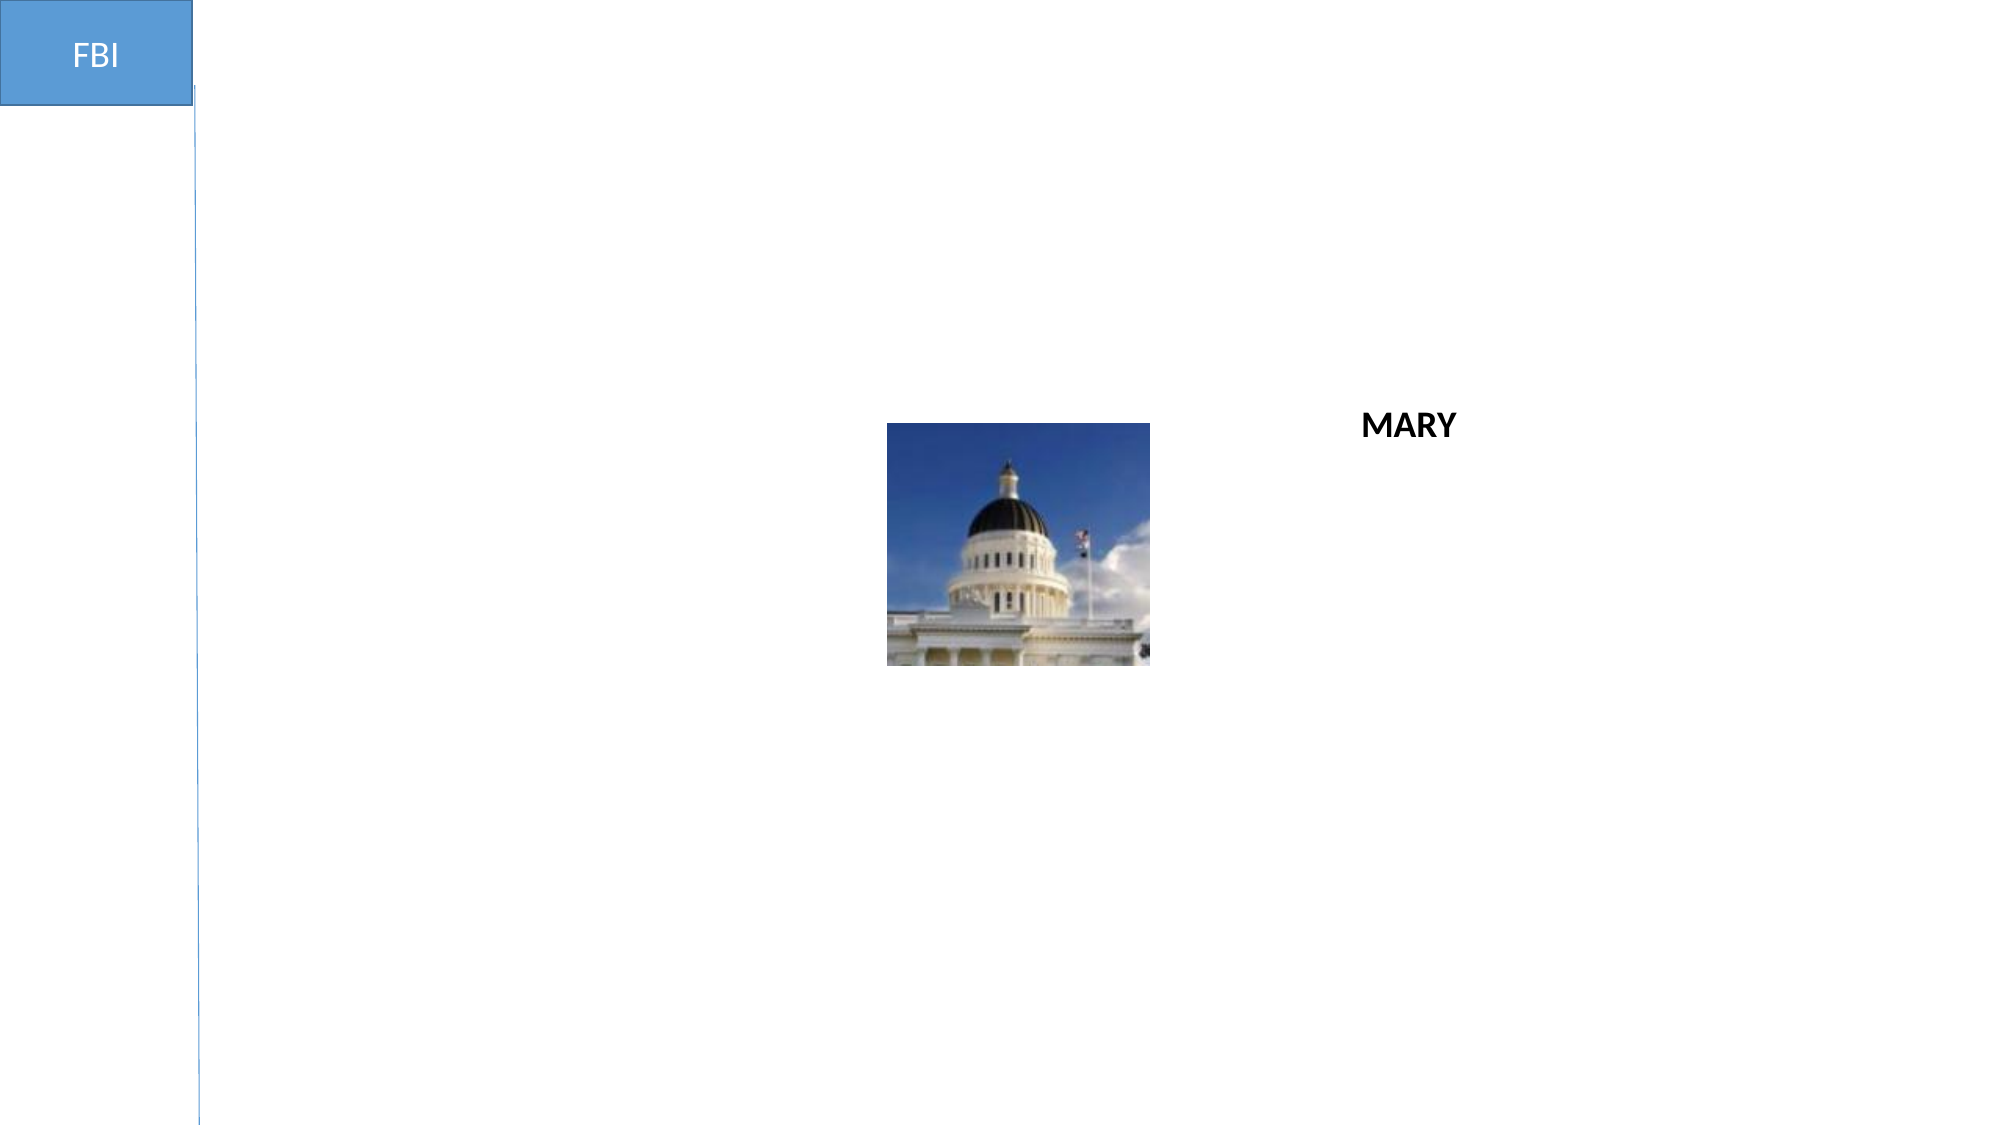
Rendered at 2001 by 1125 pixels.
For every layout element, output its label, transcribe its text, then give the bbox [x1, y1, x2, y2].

picture [887, 423, 1150, 666]
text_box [194, 85, 200, 1125]
text_box FBI [0, 0, 193, 106]
text_box MARY [1346, 392, 1472, 453]
